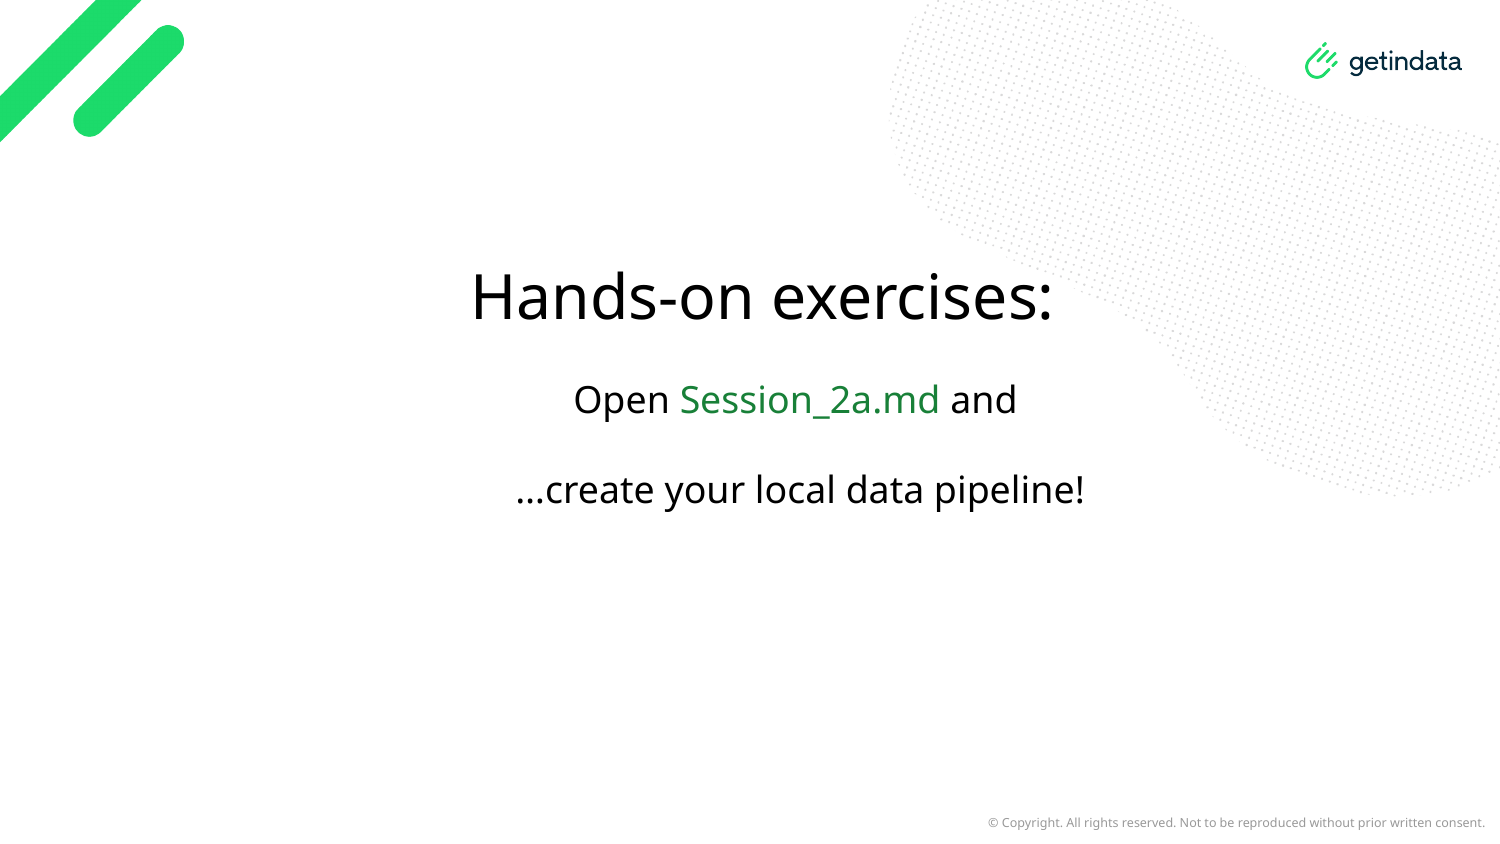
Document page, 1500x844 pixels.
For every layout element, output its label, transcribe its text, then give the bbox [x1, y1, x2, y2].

picture [862, 0, 1500, 520]
text_box Hands-on exercises: Open Session_2a.md and …create your local data pipeline! [201, 241, 1325, 527]
picture [0, 0, 184, 207]
